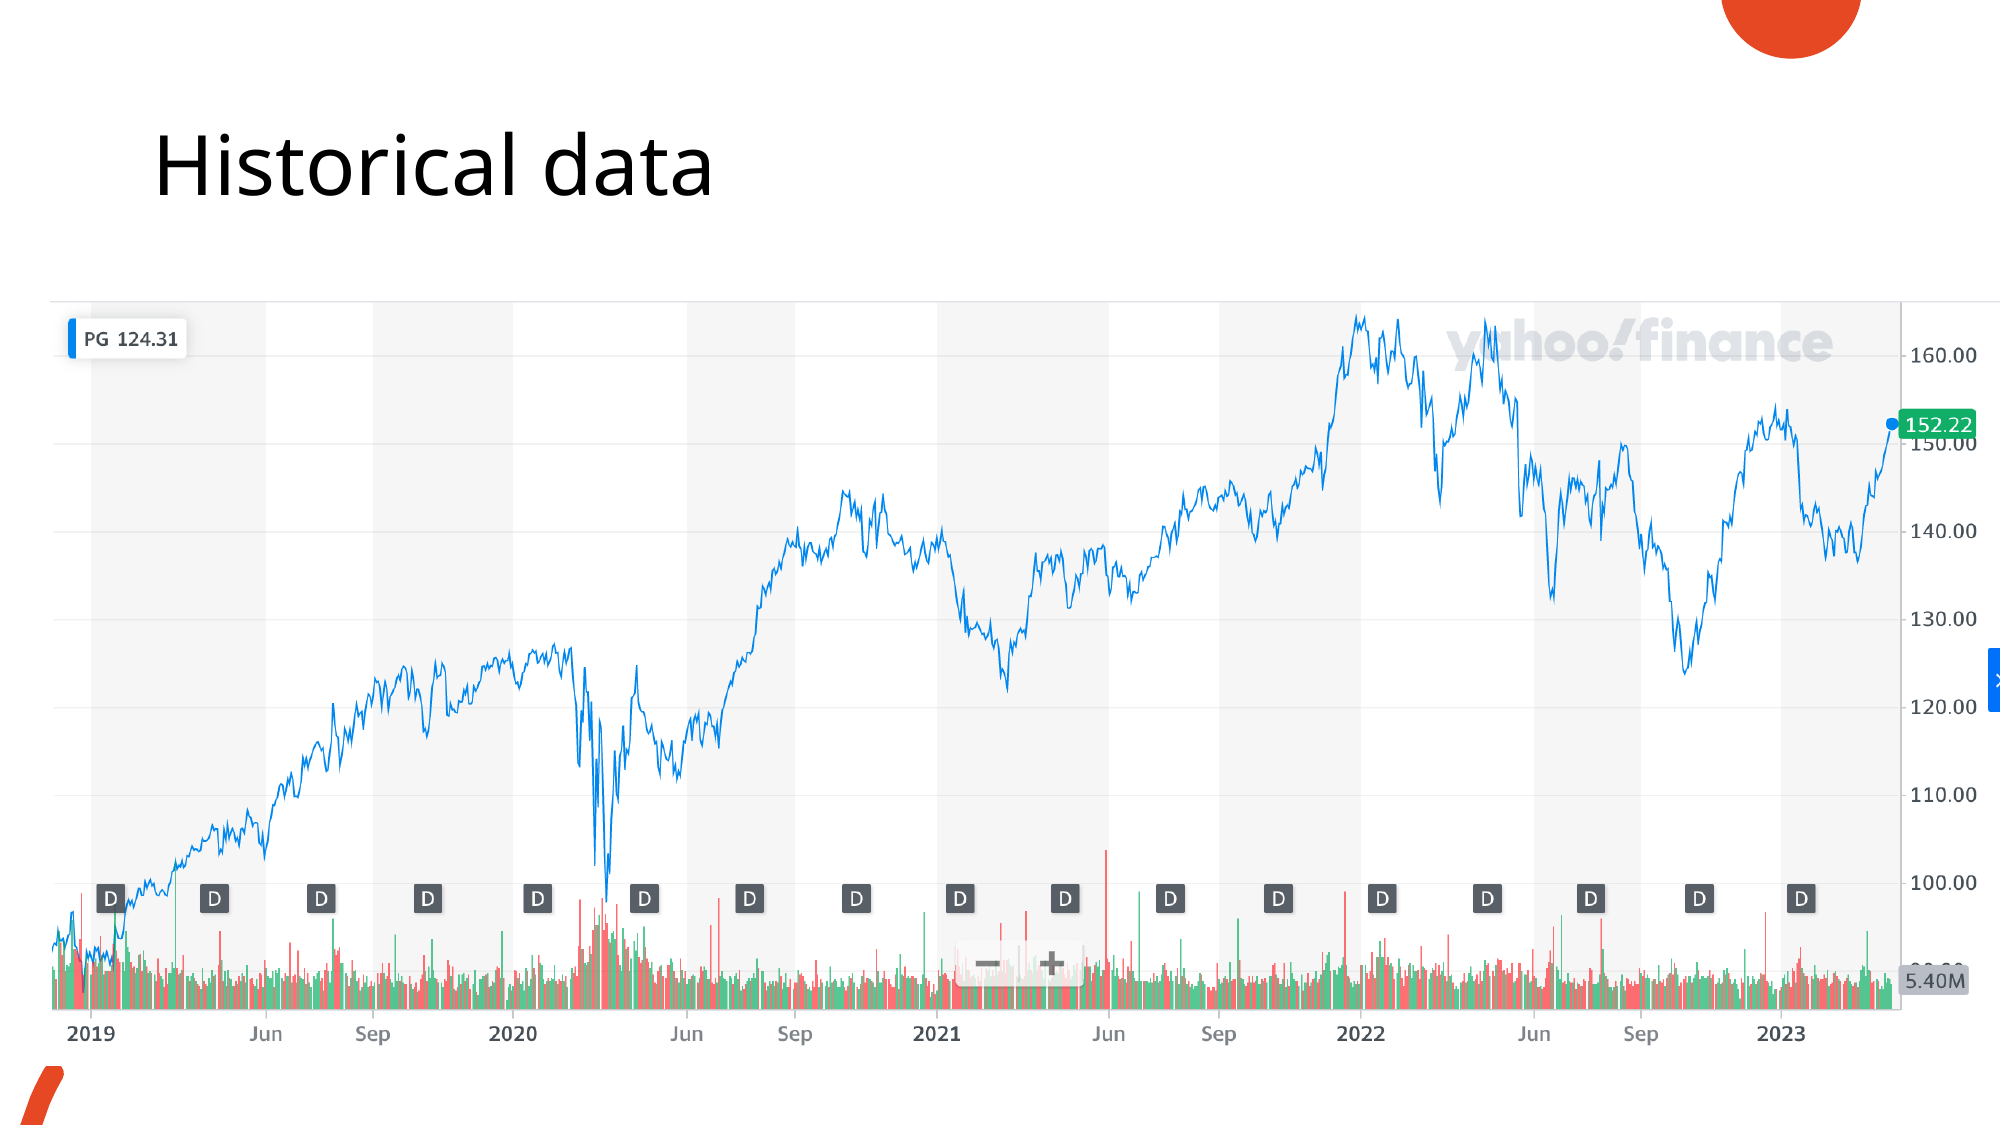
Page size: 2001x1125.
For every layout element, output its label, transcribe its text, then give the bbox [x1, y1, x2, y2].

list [42, 299, 2000, 1066]
title Historical data [137, 59, 1863, 278]
